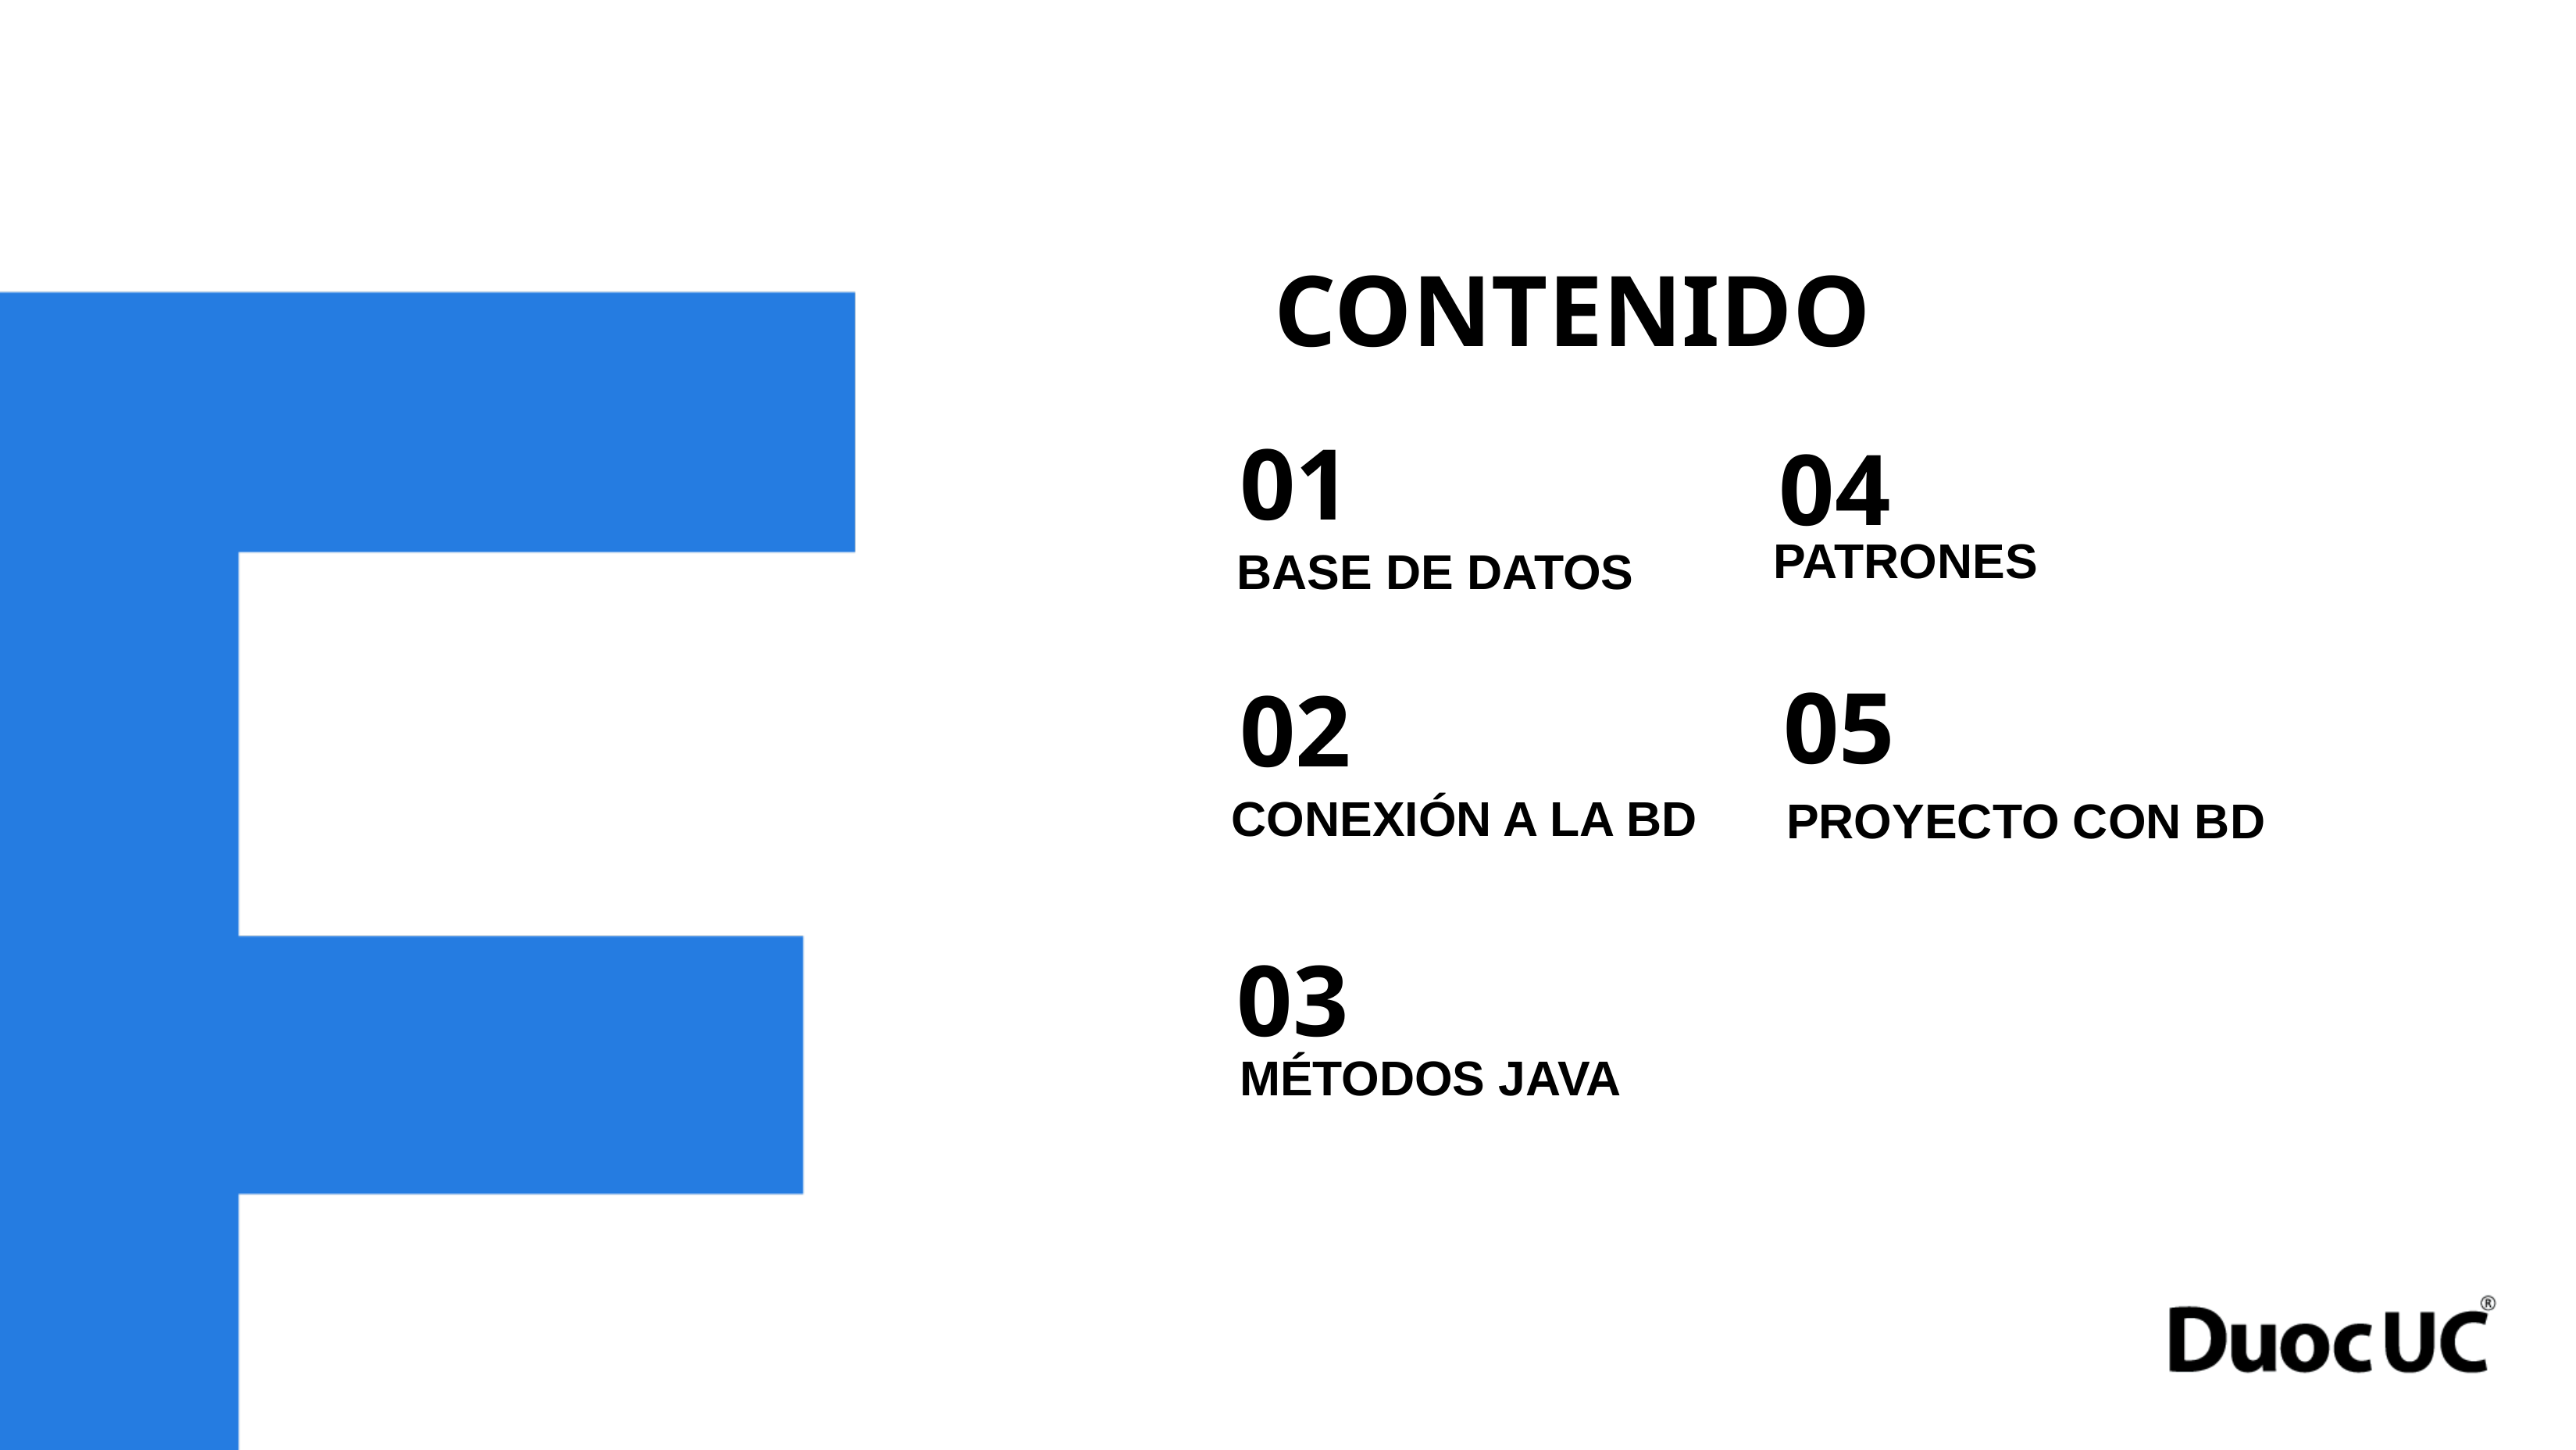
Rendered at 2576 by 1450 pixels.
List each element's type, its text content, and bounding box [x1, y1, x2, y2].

text_box MÉTODOS JAVA [1240, 1046, 1852, 1105]
text_box CONEXIÓN A LA BD [1231, 787, 1818, 846]
text_box 02 [1240, 669, 1377, 787]
text_box BASE DE DATOS [1236, 540, 1732, 599]
text_box 03 [1236, 938, 1374, 1056]
text_box PATRONES [1773, 529, 2267, 588]
text_box 01 [1240, 422, 1377, 540]
text_box 05 [1783, 666, 1921, 784]
text_box PROYECTO CON BD [1786, 790, 2374, 849]
text_box 04 [1779, 427, 1916, 529]
picture [0, 0, 2576, 1450]
text_box CONTENIDO [1262, 242, 1882, 372]
